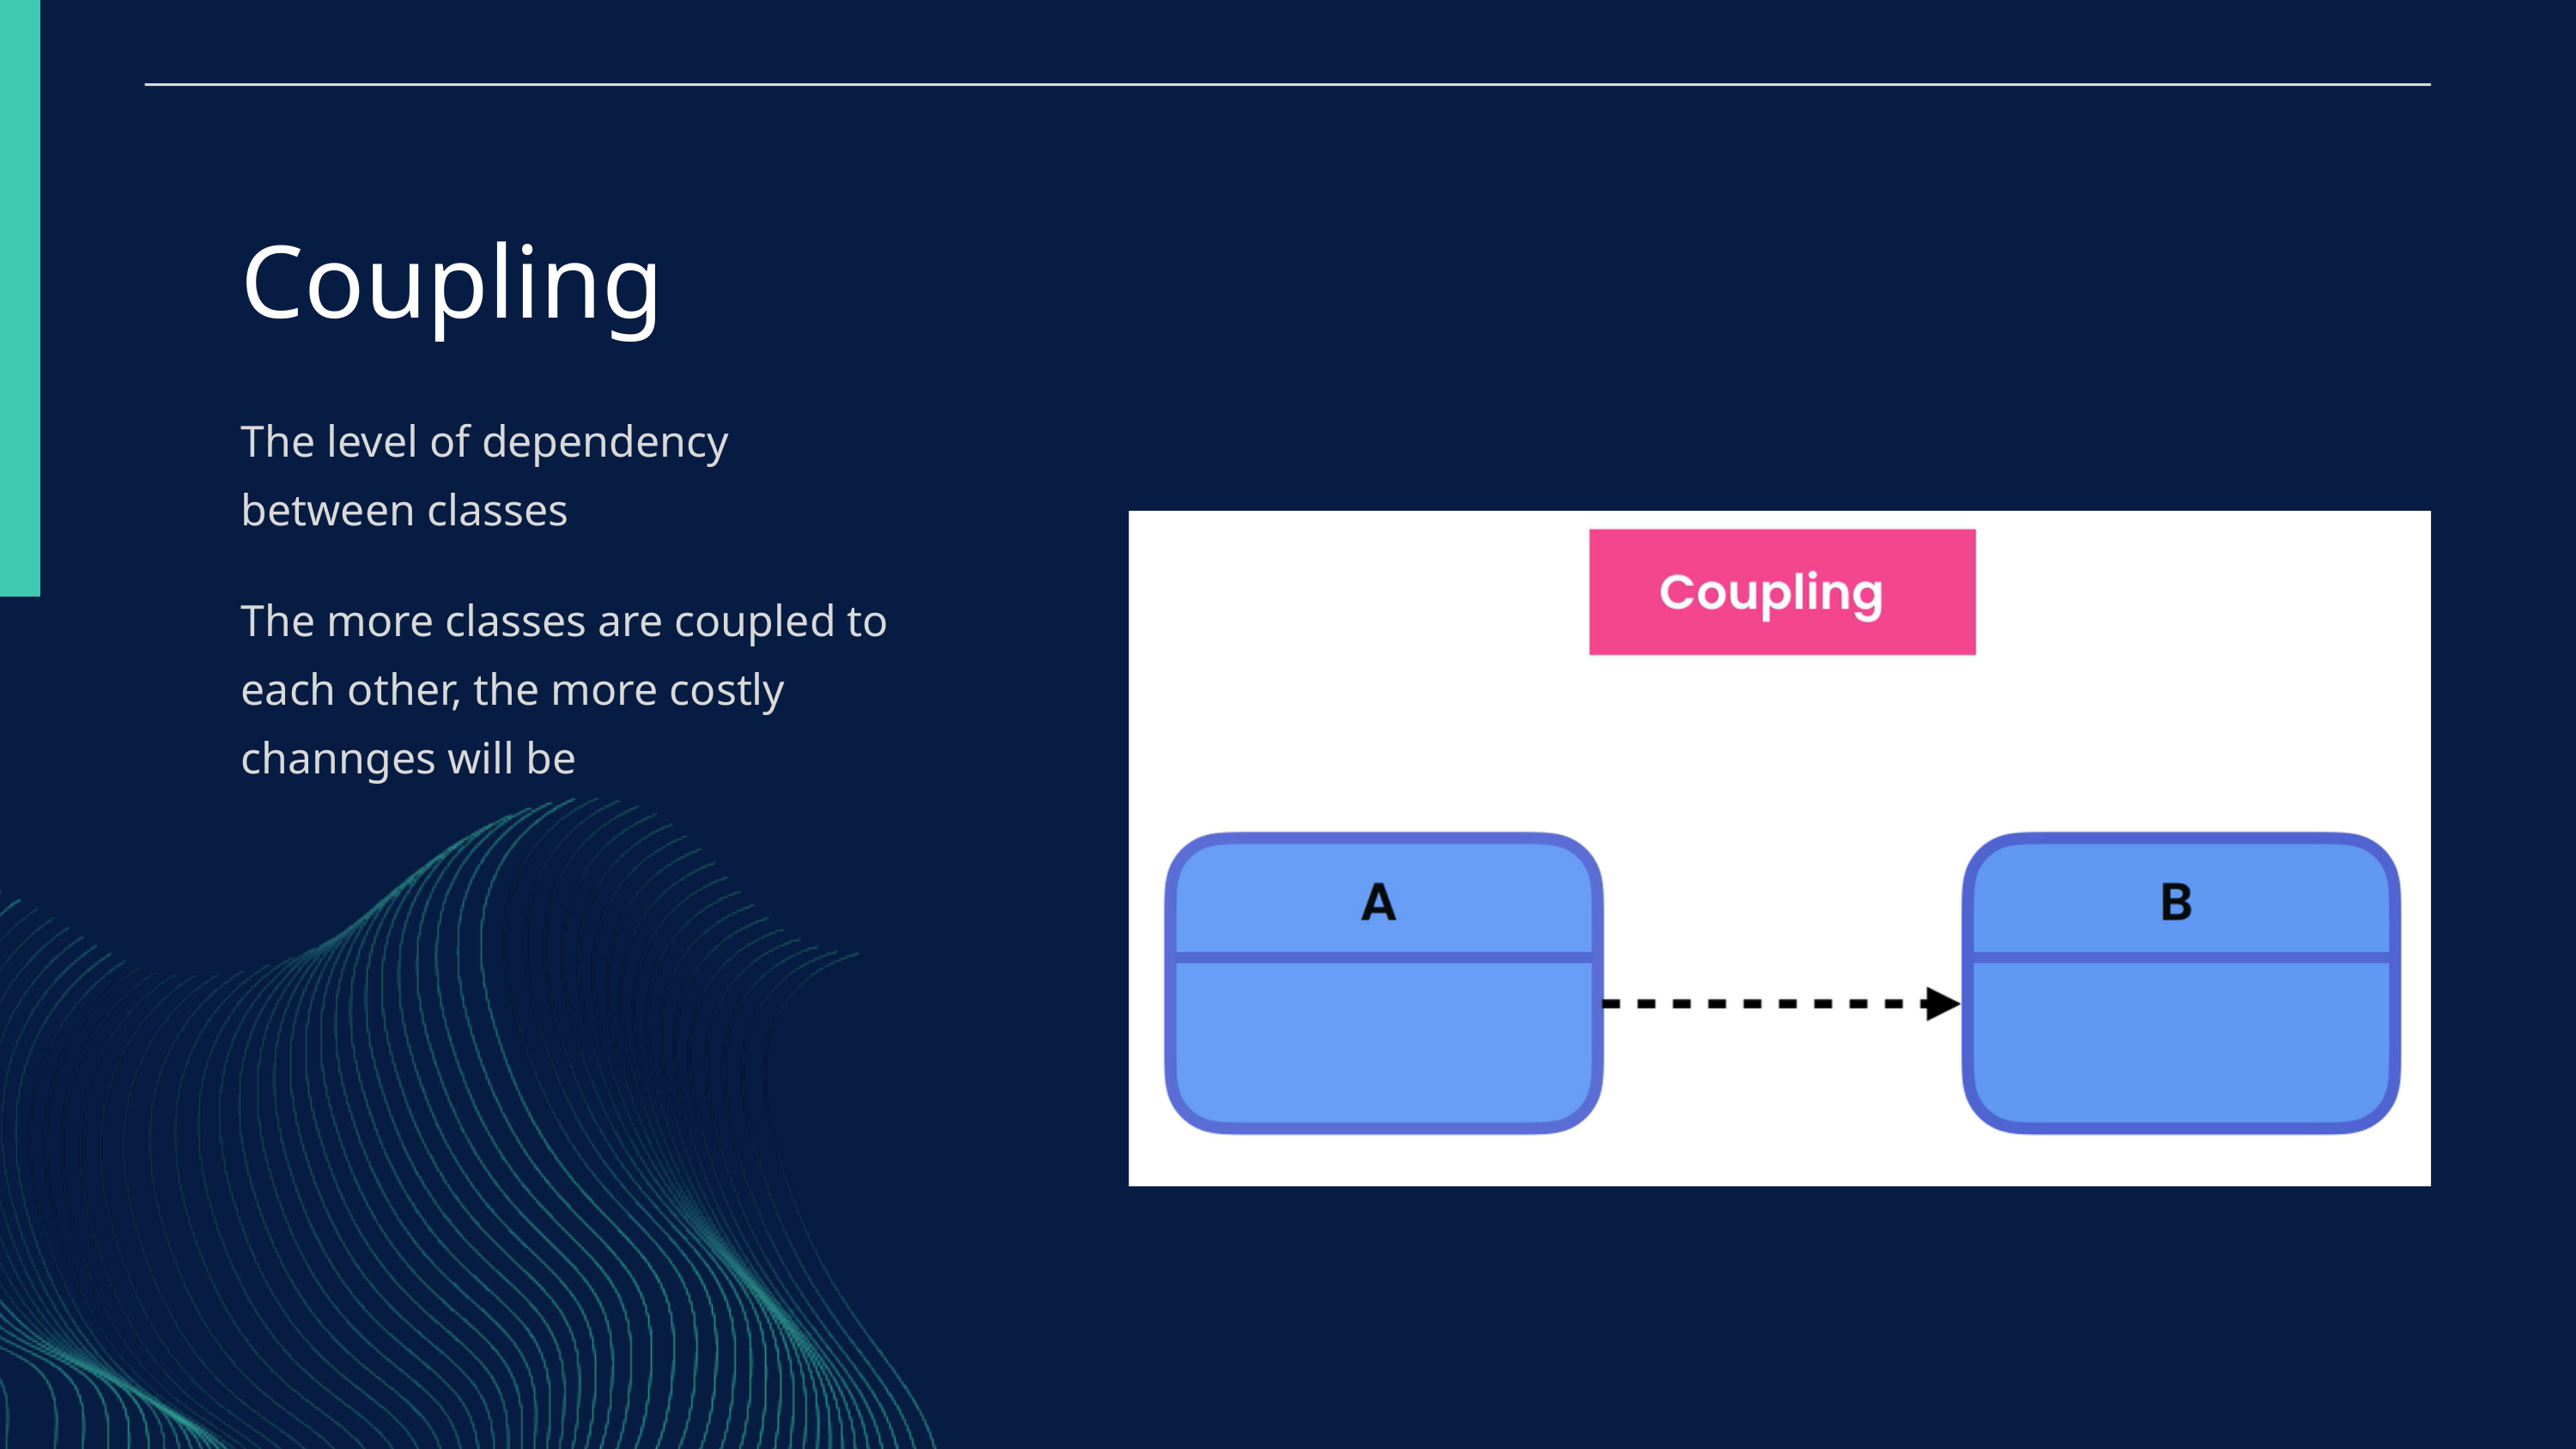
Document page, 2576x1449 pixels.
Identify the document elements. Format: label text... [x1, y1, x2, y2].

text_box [0, 277, 319, 319]
text_box [0, 798, 943, 1449]
text_box The more classes are coupled to each other, the more costly channges will be [240, 576, 896, 783]
text_box The level of dependency between classes [240, 397, 896, 534]
text_box [1128, 511, 2432, 1187]
text_box Coupling [240, 217, 970, 338]
